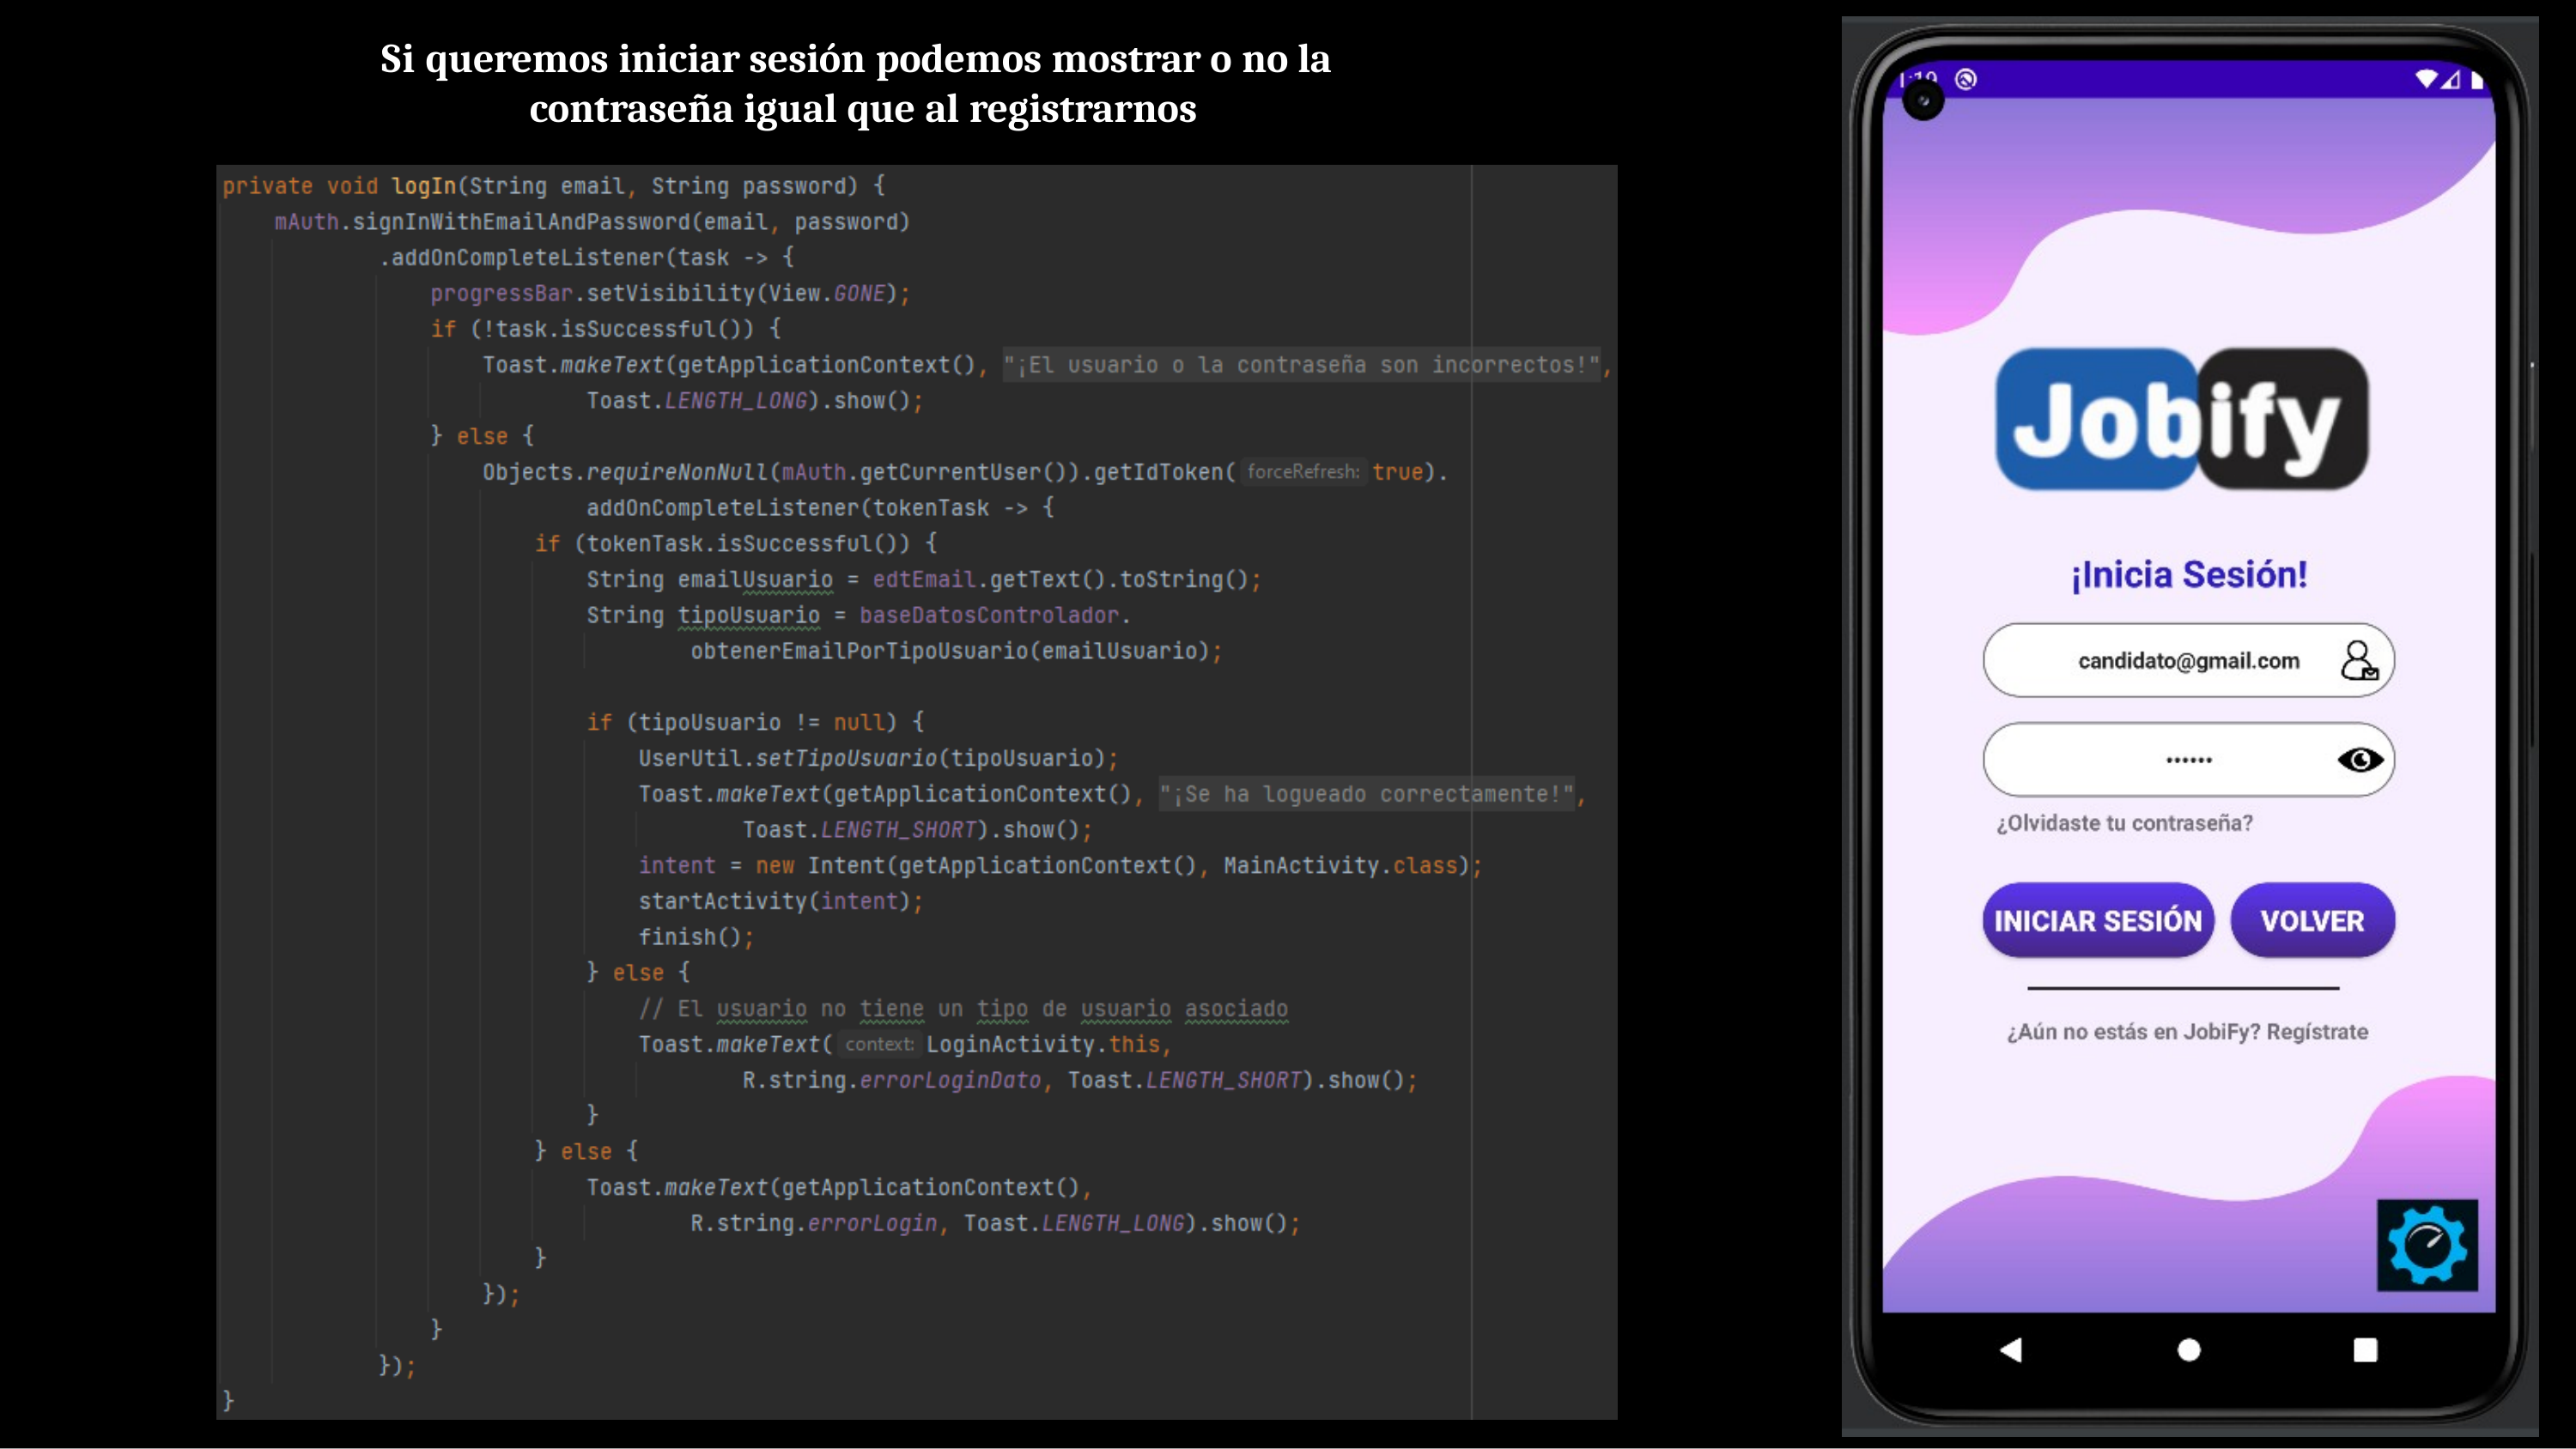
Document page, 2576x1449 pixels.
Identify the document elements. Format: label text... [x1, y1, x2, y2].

picture [216, 165, 1618, 1420]
text_box Si queremos iniciar sesión podemos mostrar o no la contraseña igual que al registrarnos [380, 29, 1364, 130]
picture [1842, 16, 2539, 1437]
